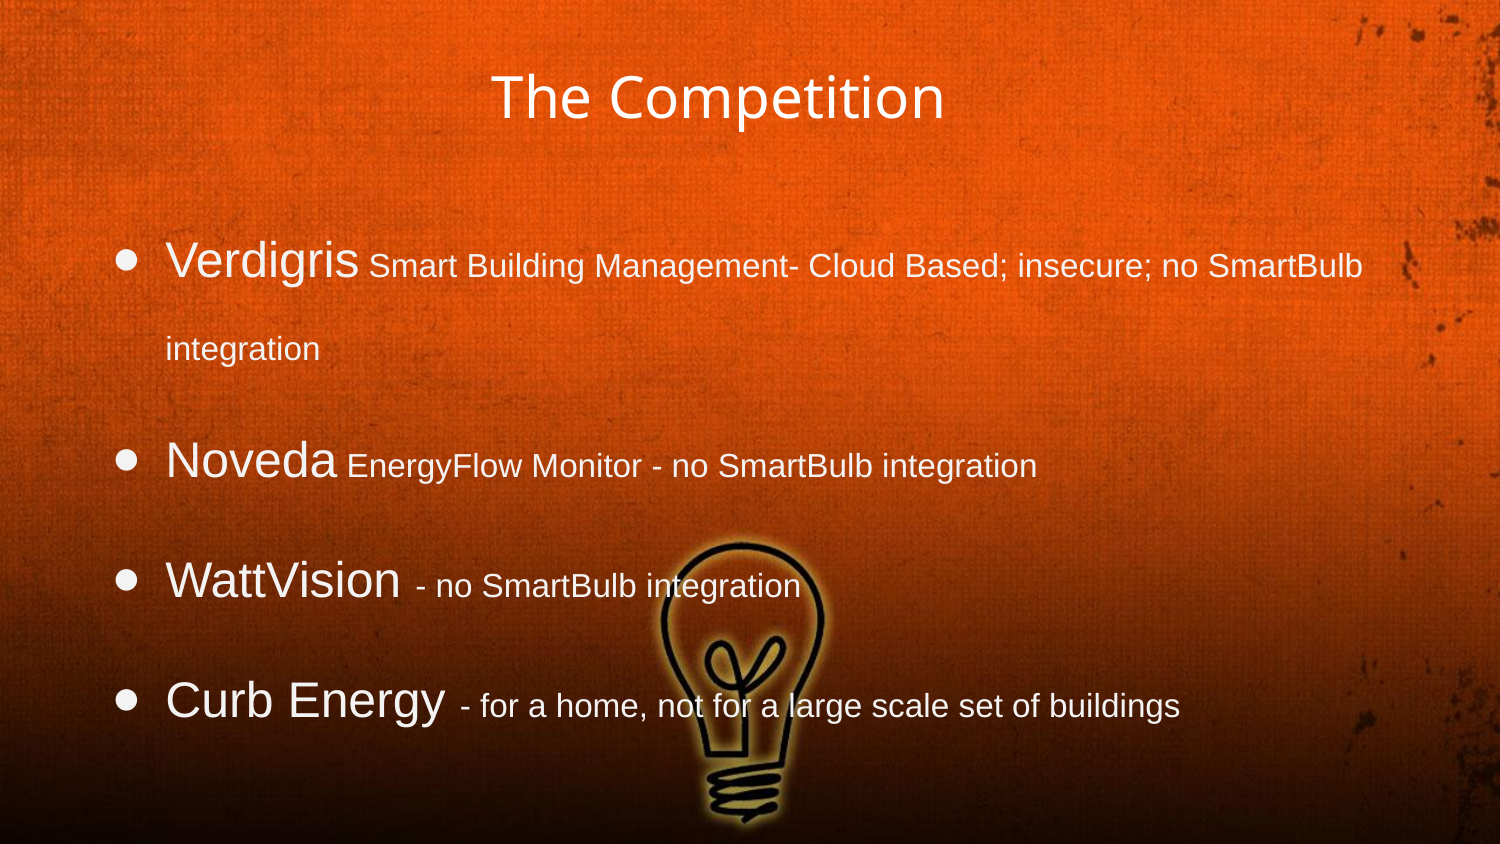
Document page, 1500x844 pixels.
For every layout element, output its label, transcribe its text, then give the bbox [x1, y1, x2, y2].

text_box Verdigris Smart Building Management- Cloud Based; insecure; no SmartBulb integration Noveda EnergyFlow Monitor - no SmartBulb integration WattVision - no SmartBulb integration Curb Energy - for a home, not for a large scale set of buildings [75, 152, 1447, 800]
picture [0, 0, 1500, 844]
title The Competition [20, 45, 1418, 140]
